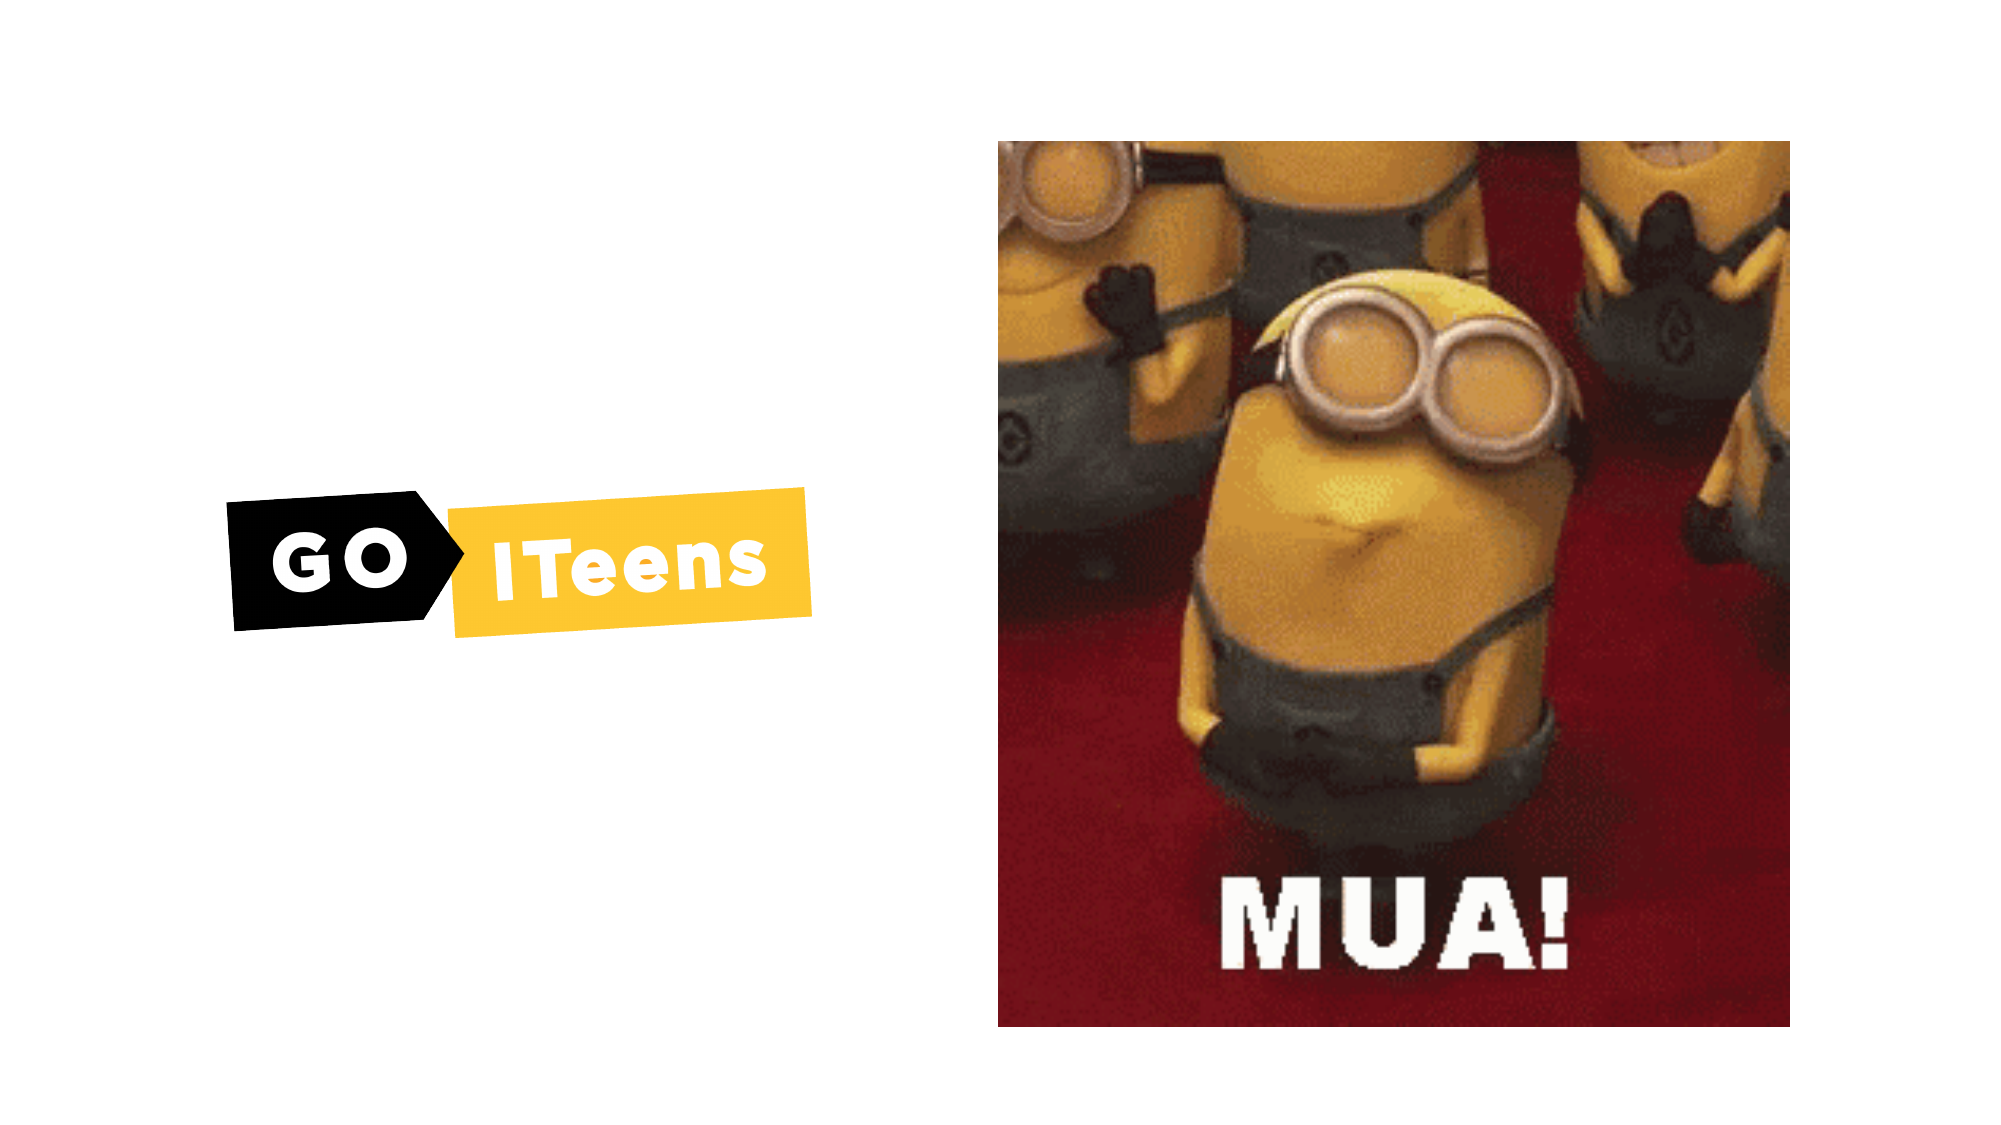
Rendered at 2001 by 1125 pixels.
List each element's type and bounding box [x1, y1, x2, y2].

picture [226, 486, 812, 639]
picture [998, 140, 1790, 1027]
